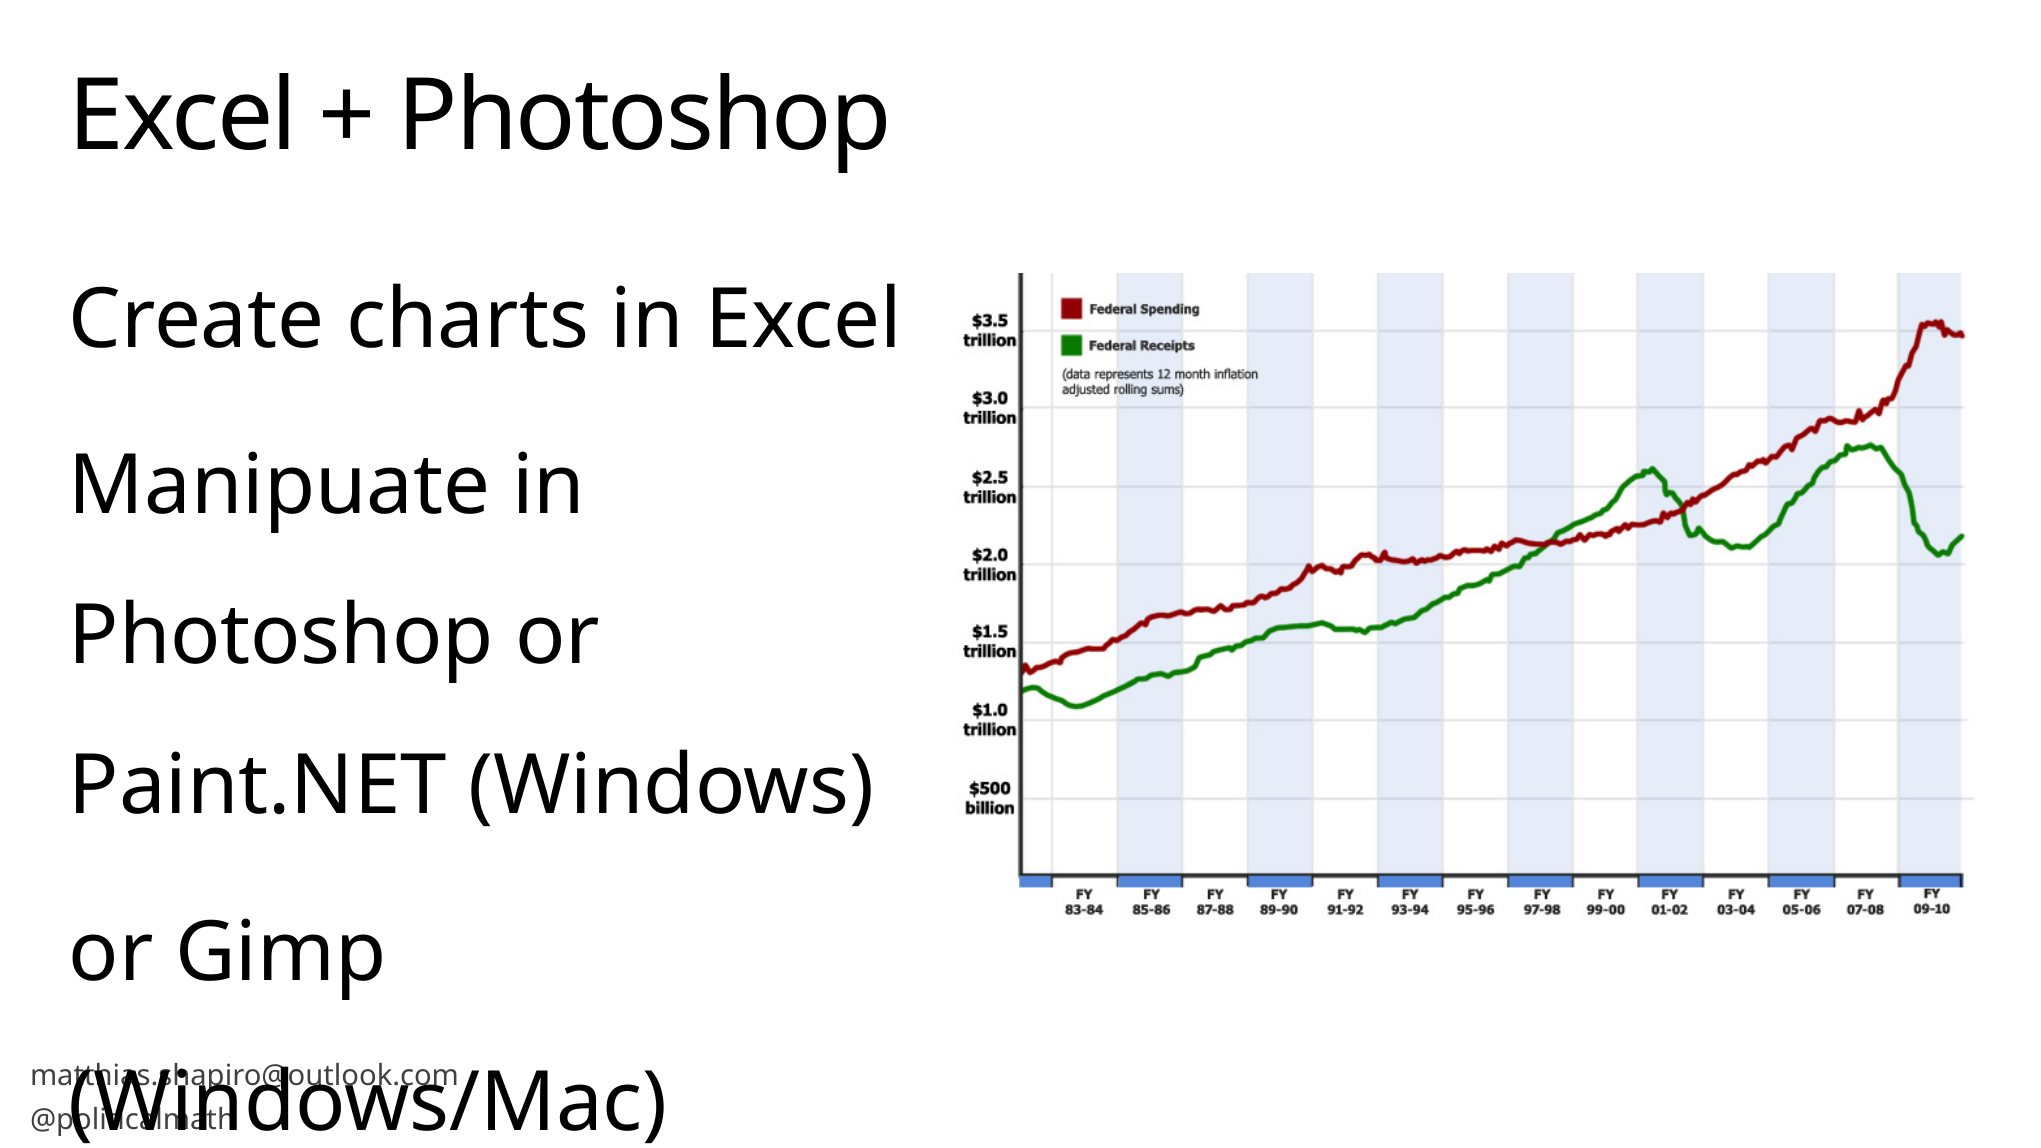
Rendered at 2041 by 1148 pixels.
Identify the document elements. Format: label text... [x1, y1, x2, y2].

list Create charts in Excel Manipuate in Photoshop or Paint.NET (Windows) or Gimp (Windows/Mac) [45, 199, 958, 876]
picture [936, 273, 2017, 924]
title Excel + Photoshop [45, 48, 1996, 199]
